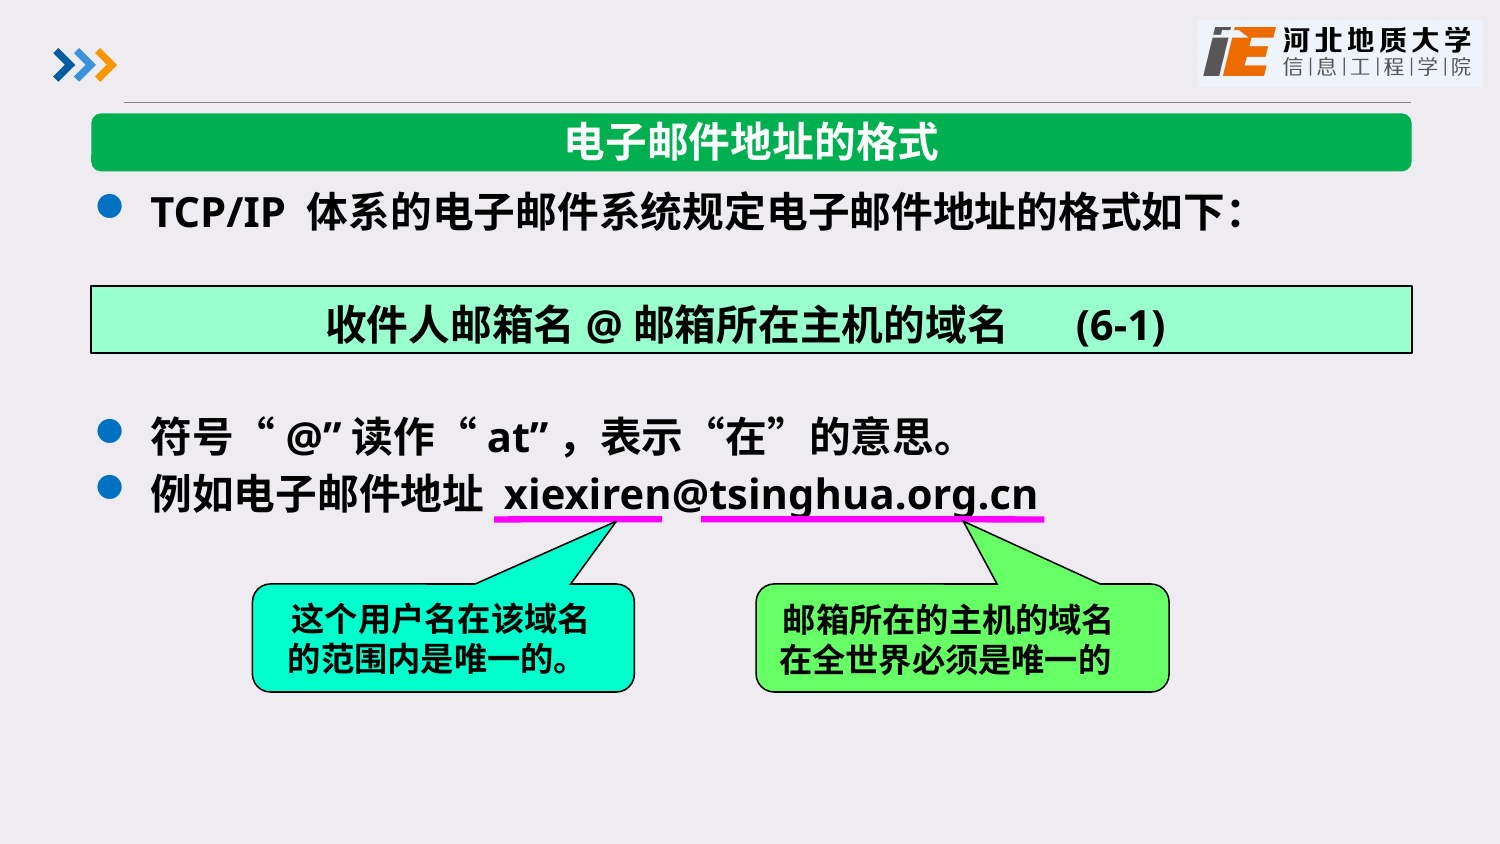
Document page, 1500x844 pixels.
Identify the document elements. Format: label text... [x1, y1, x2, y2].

text_box [91, 113, 548, 172]
text_box [955, 113, 1412, 172]
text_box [252, 518, 1170, 693]
text_box TCP/IP 体系的电子邮件系统规定电子邮件地址的格式如下： 收件人邮箱名@邮箱所在主机的域名 (6-1) 符号“@”读作“at”，表示“在”的意思。 例如电子邮件地址 xiexiren@tsinghua.org.cn [79, 172, 1412, 525]
text_box 电子邮件地址的格式 [548, 107, 955, 172]
picture [1198, 20, 1483, 87]
